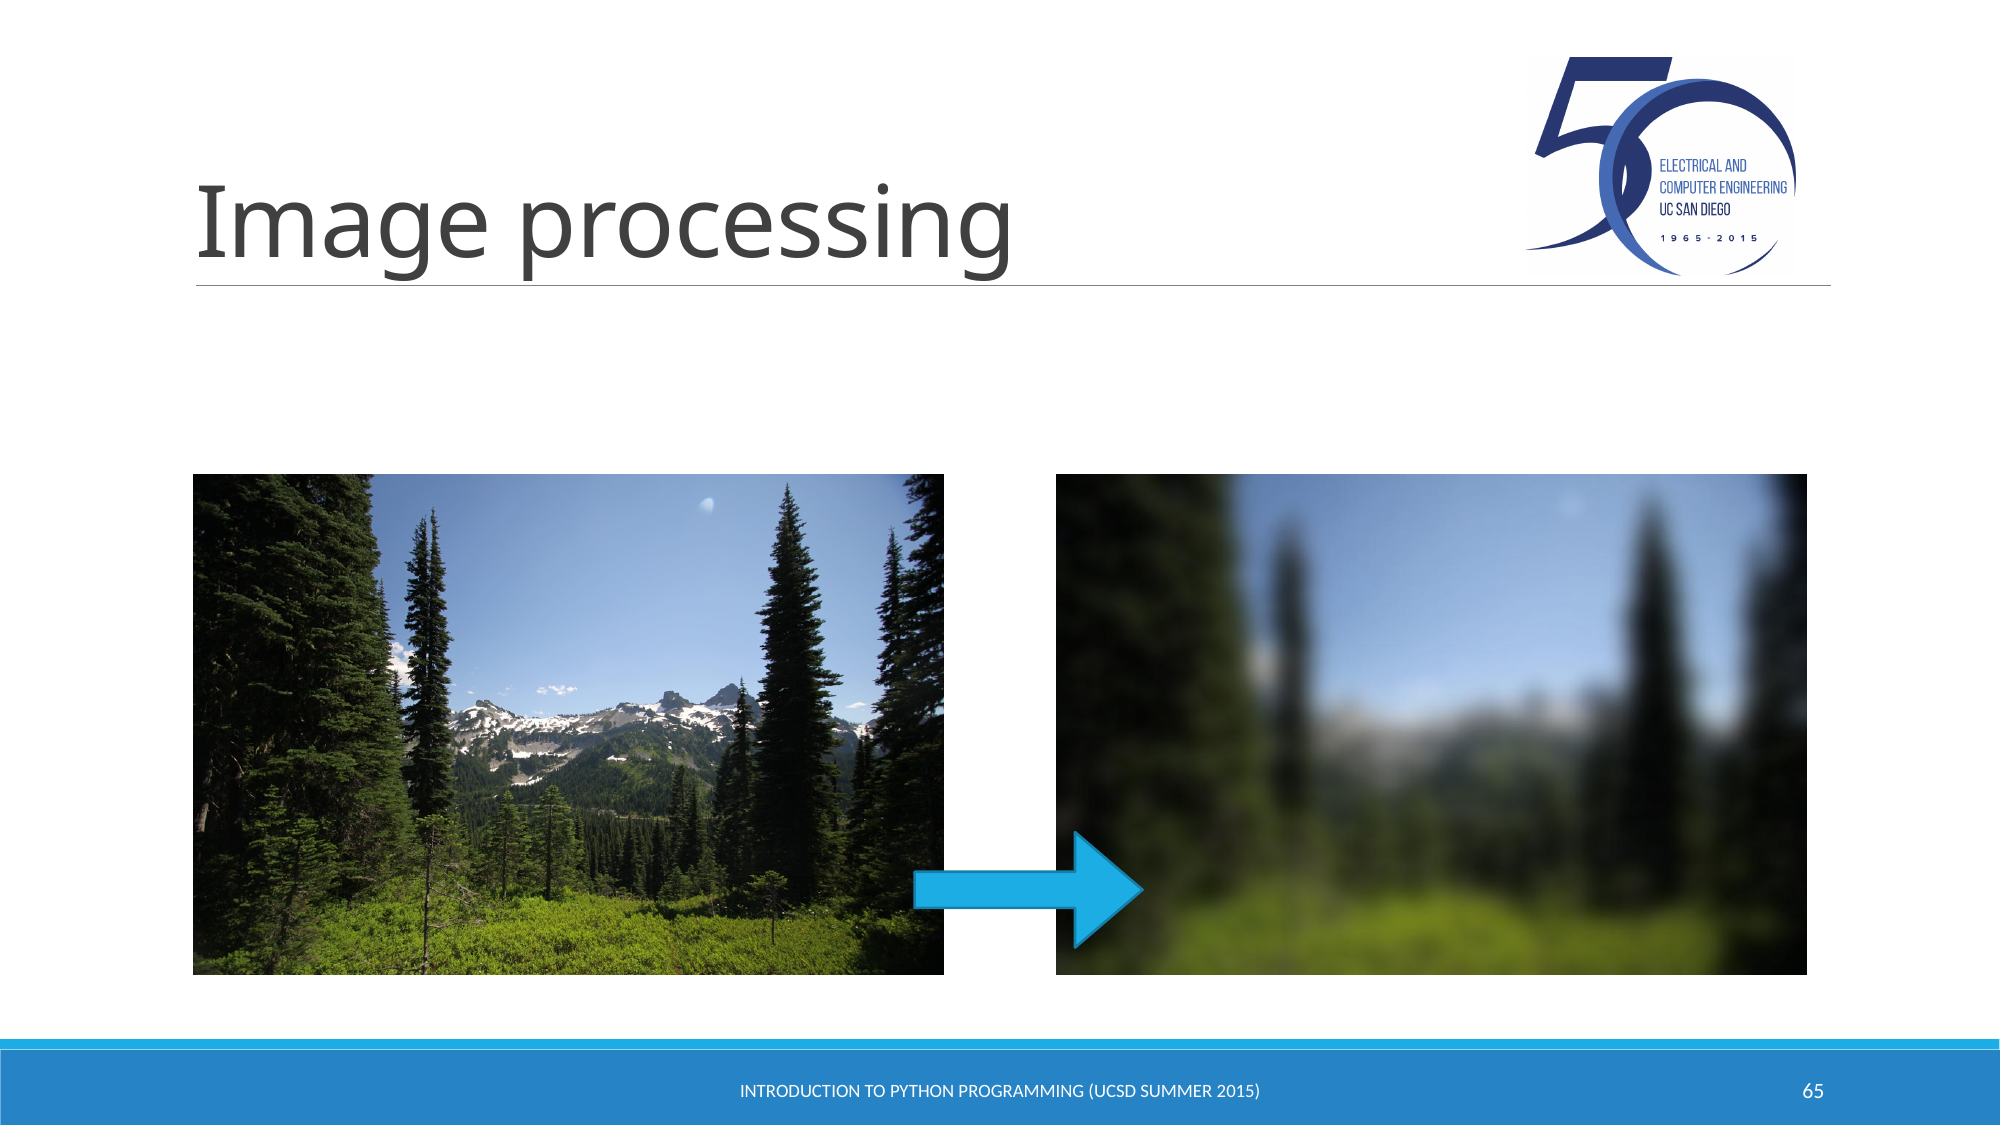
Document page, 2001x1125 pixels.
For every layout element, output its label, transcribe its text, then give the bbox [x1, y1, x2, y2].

slide_number 65 [1624, 1059, 1840, 1120]
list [1055, 474, 1807, 976]
text_box [951, 870, 1052, 910]
title Image processing [180, 47, 1830, 285]
footer Introduction to Python Programming (UCSD Summer 2015) [604, 1059, 1396, 1120]
picture [193, 474, 945, 976]
